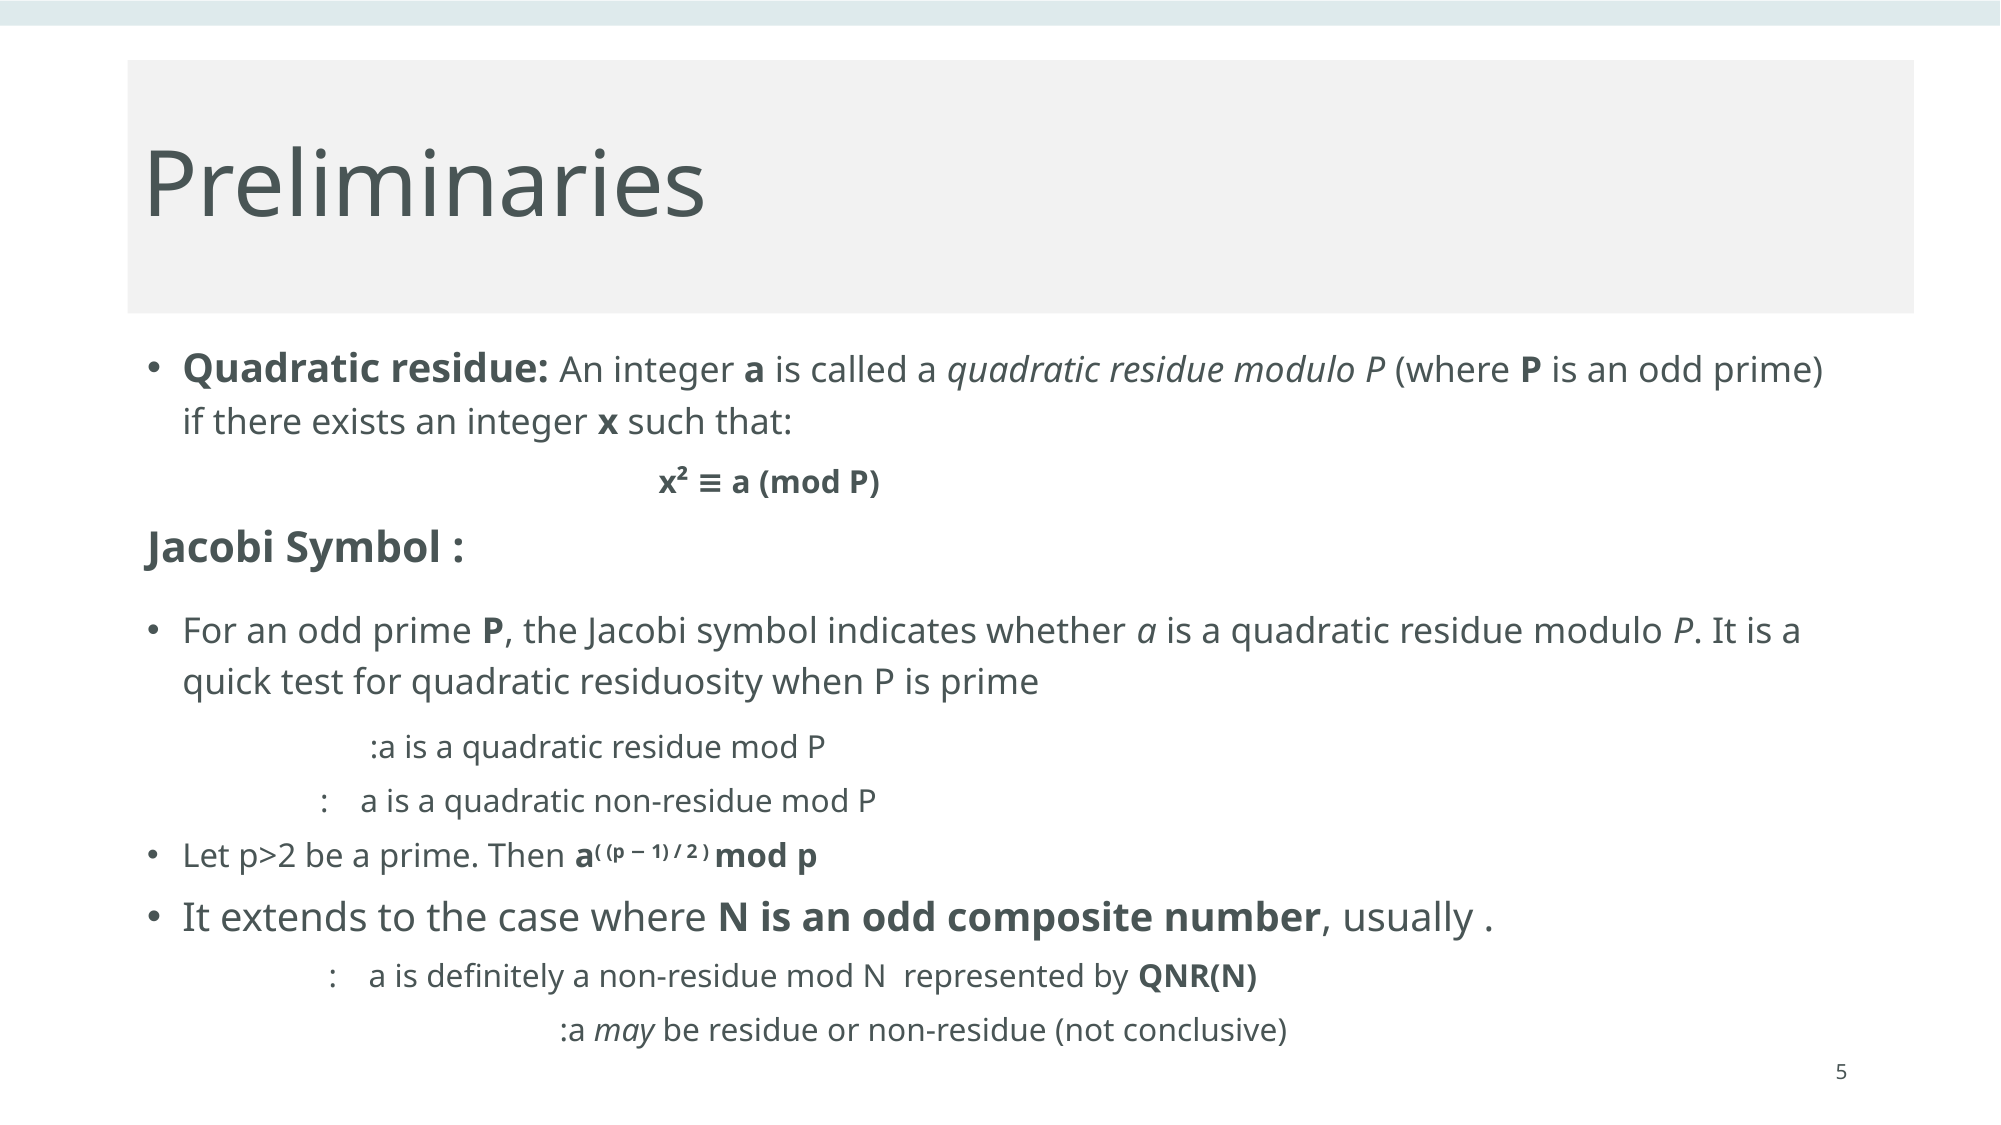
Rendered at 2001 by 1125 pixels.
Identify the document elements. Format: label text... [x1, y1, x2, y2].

slide_number 5 [1412, 1042, 1863, 1103]
title Preliminaries [127, 60, 1914, 314]
